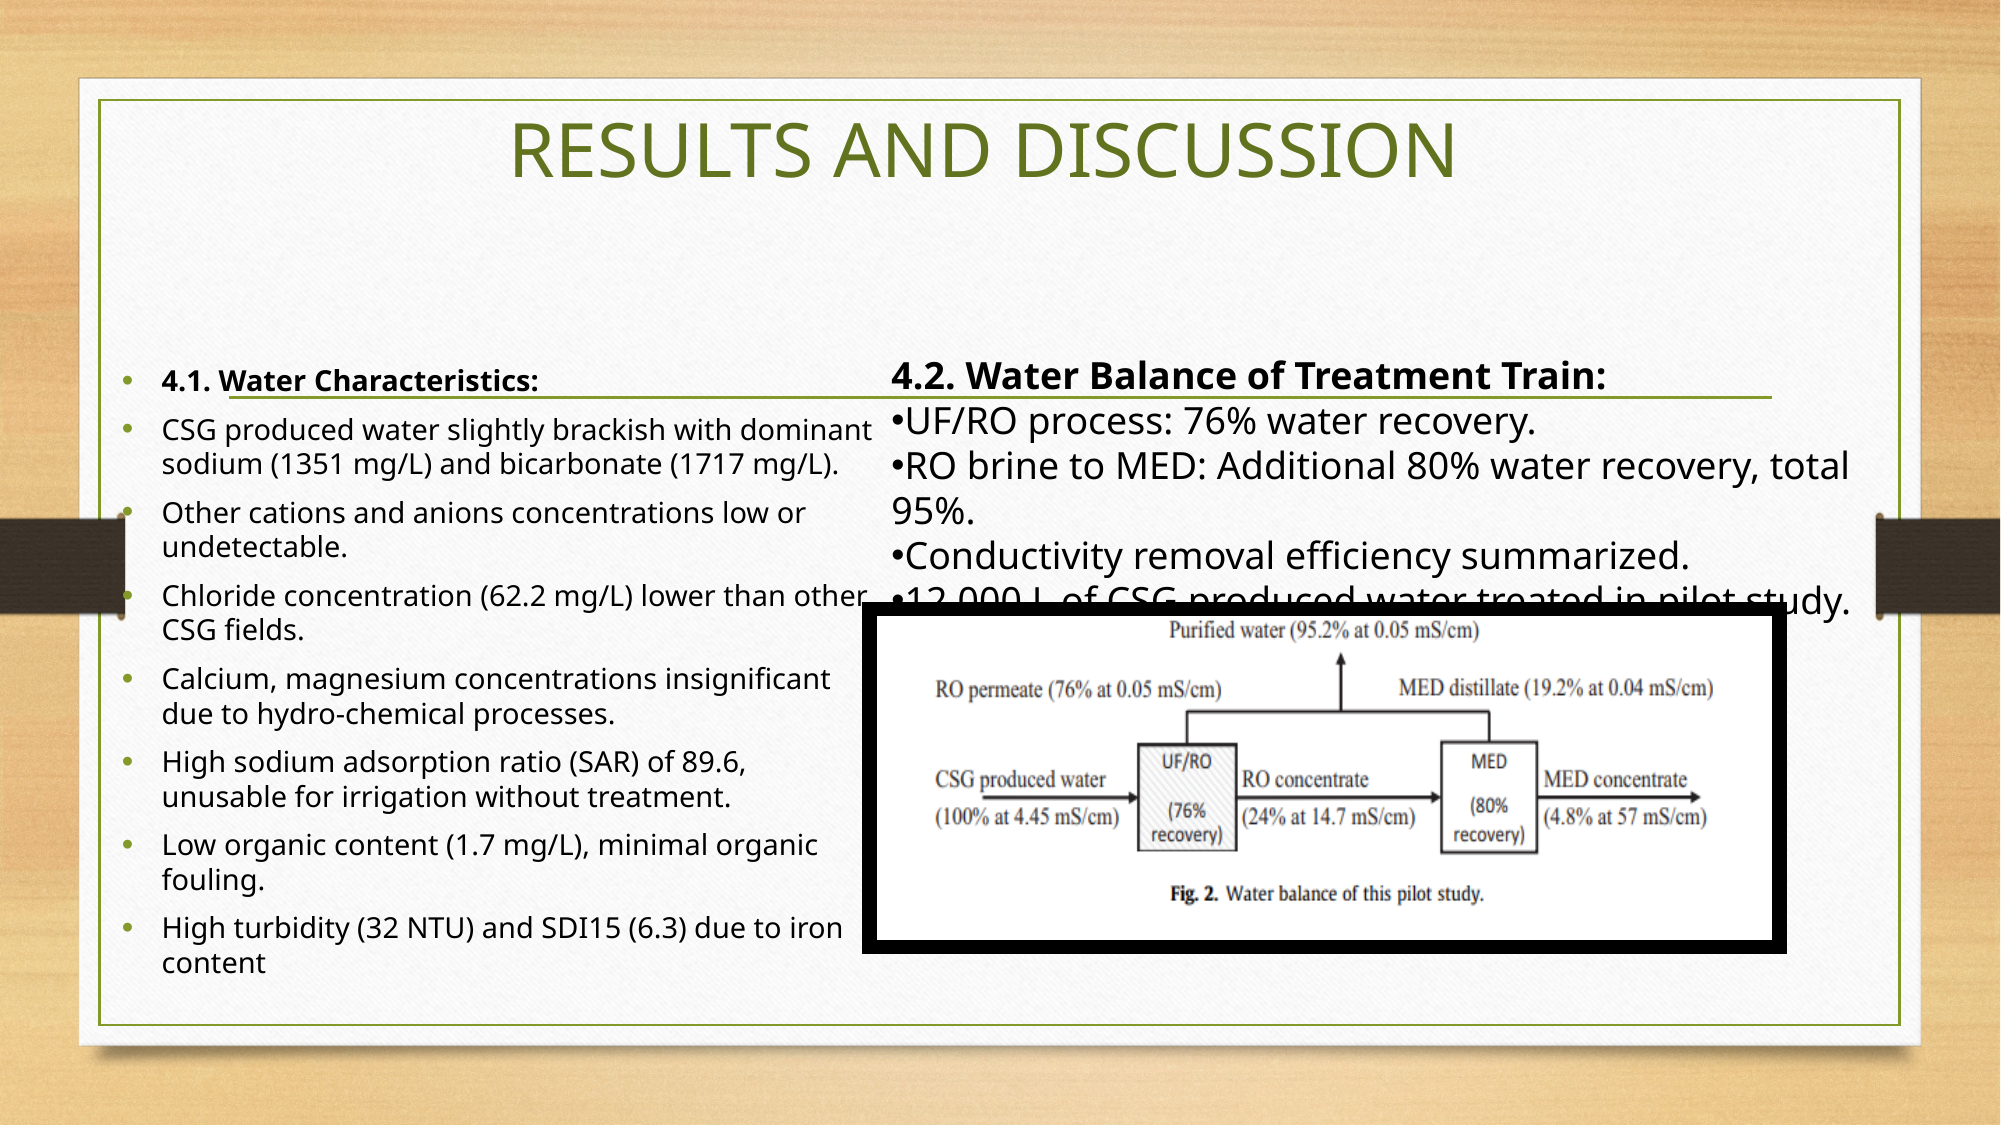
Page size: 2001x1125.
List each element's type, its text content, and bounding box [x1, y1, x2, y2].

text_box 4.2. Water Balance of Treatment Train: UF/RO process: 76% water recovery. RO brine to MED: Additional 80% water recovery, total 95%. Conductivity removal efficiency summarized. 12,000 L of CSG produced water treated in pilot study. [876, 344, 1880, 630]
title RESULTS AND DISCUSSION [197, 40, 1773, 255]
picture [0, 0, 2001, 1125]
list 4.1. Water Characteristics: CSG produced water slightly brackish with dominant sodium (1351 mg/L) and bicarbonate (1717 mg/L). Other cations and anions concentrations low or undetectable. Chloride concentration (62.2 mg/L) lower than other CSG fields. Calcium, magnesium concentrations insignificant due to hydro-chemical processes. High sodium adsorption ratio (SAR) of 89.6, unusable for irrigation without treatment. Low organic content (1.7 mg/L), minimal organic fouling. High turbidity (32 NTU) and SDI15 (6.3) due to iron content [106, 355, 891, 1023]
